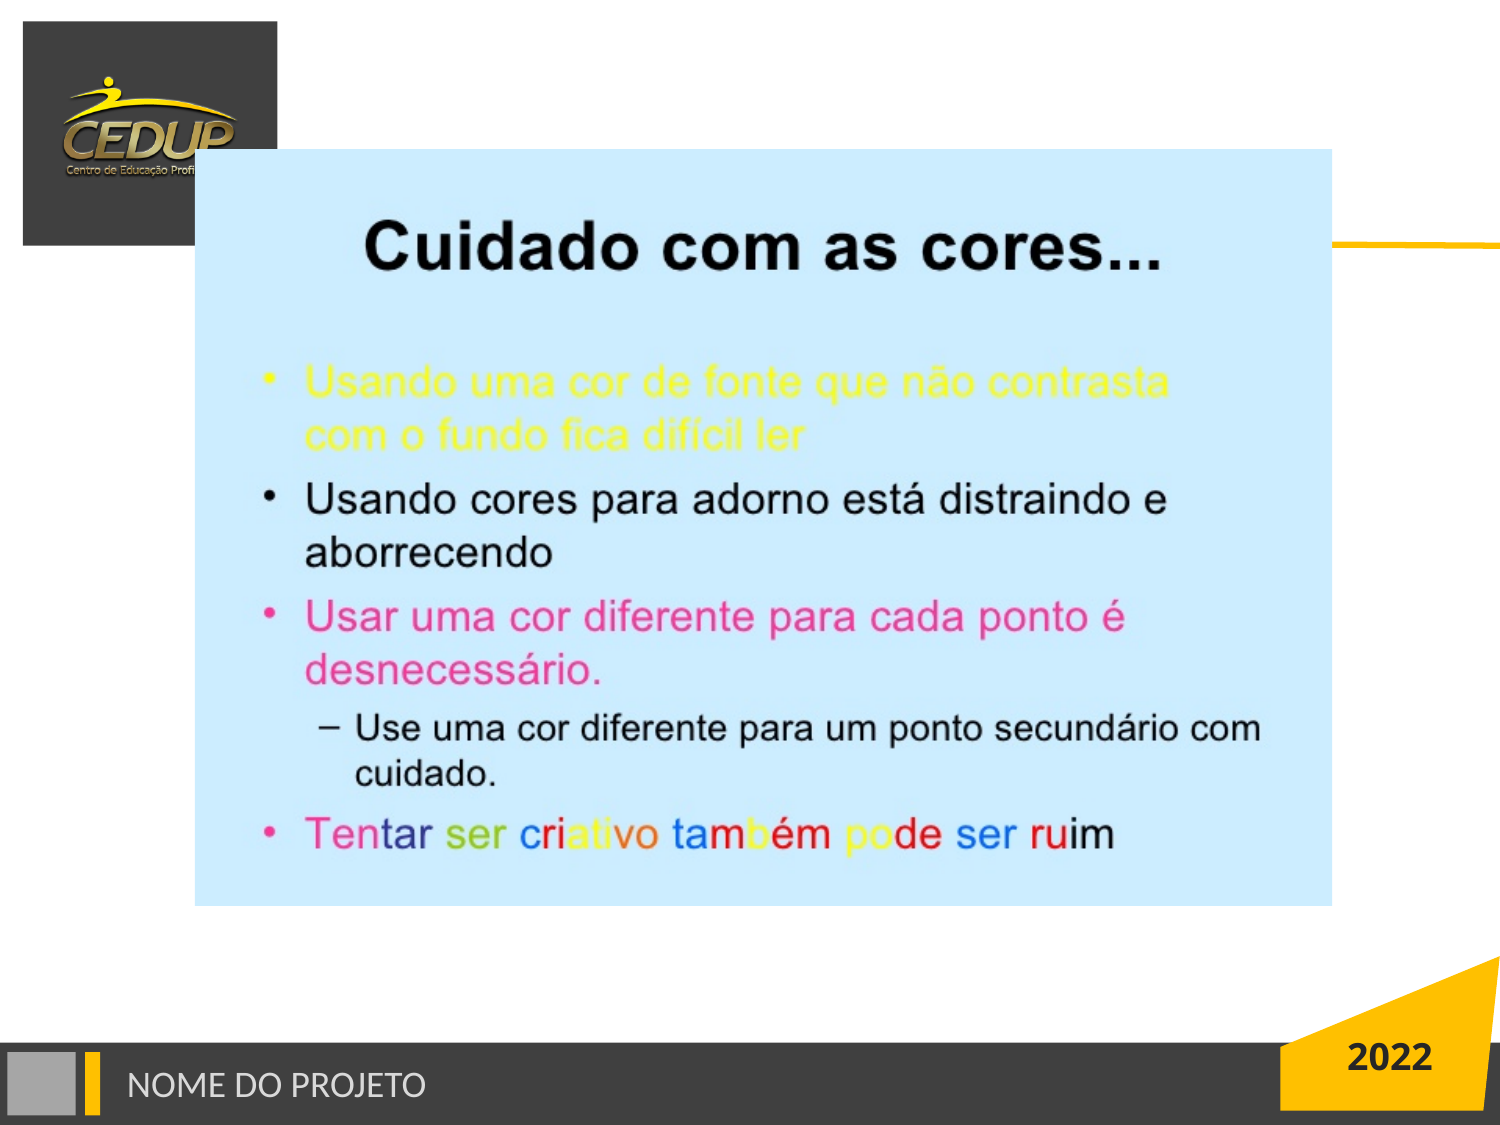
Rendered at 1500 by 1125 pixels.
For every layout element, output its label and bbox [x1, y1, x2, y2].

picture [33, 51, 1333, 906]
